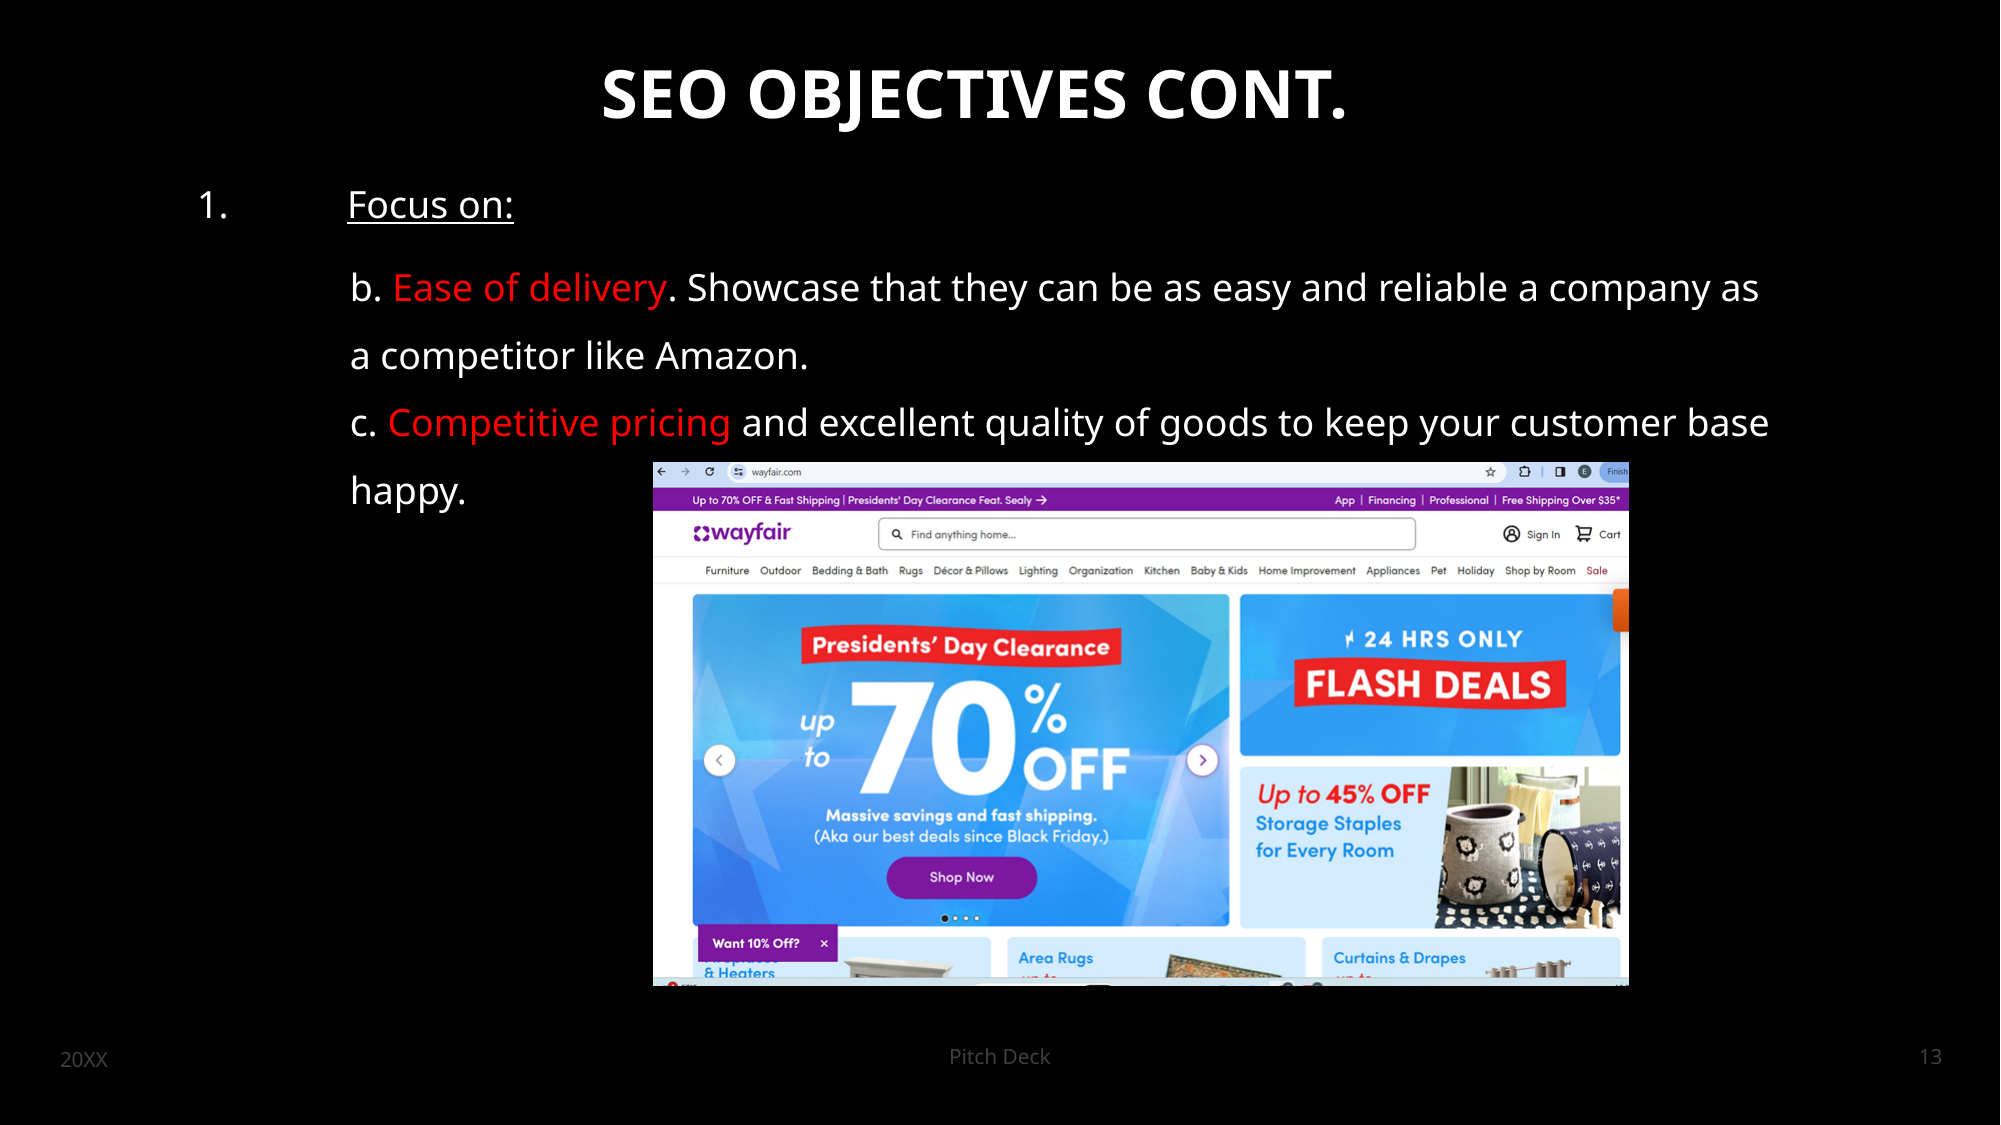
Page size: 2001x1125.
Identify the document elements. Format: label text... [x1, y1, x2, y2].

slide_number 13 [1717, 1034, 1958, 1080]
footer Pitch Deck [572, 1034, 1428, 1080]
slide_number 20XX [45, 1034, 495, 1080]
text_box 1. Focus on: [182, 173, 530, 234]
picture [653, 462, 1629, 987]
text_box b. Ease of delivery. Showcase that they can be as easy and reliable a company as a competitor like Amazon. c. Competitive pricing and excellent quality of goods to keep your customer base happy. [335, 234, 1789, 520]
text_box SEO OBJECTIVES CONT. [564, 44, 1387, 139]
